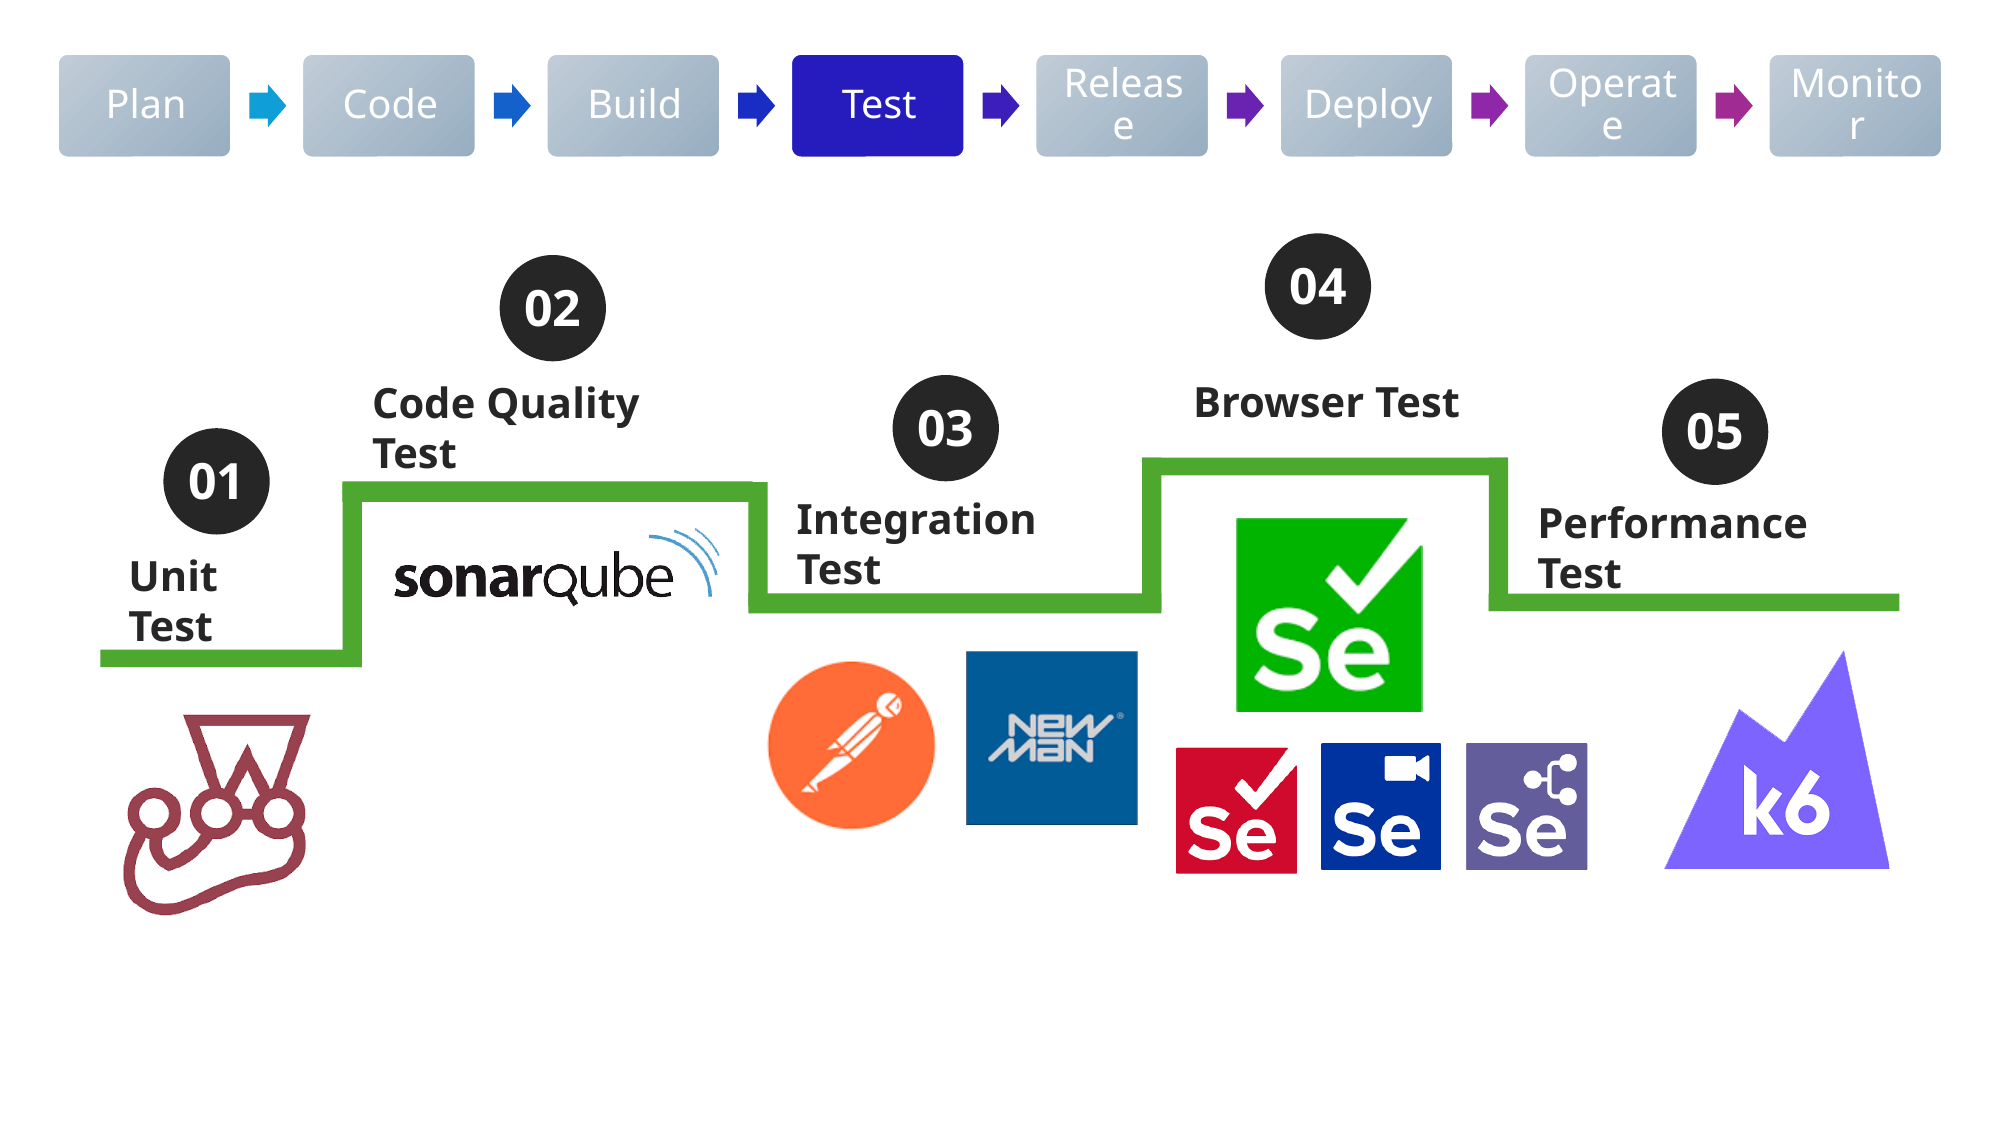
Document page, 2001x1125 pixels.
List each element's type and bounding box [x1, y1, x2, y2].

text_box [56, 32, 1944, 179]
text_box [99, 232, 1906, 922]
